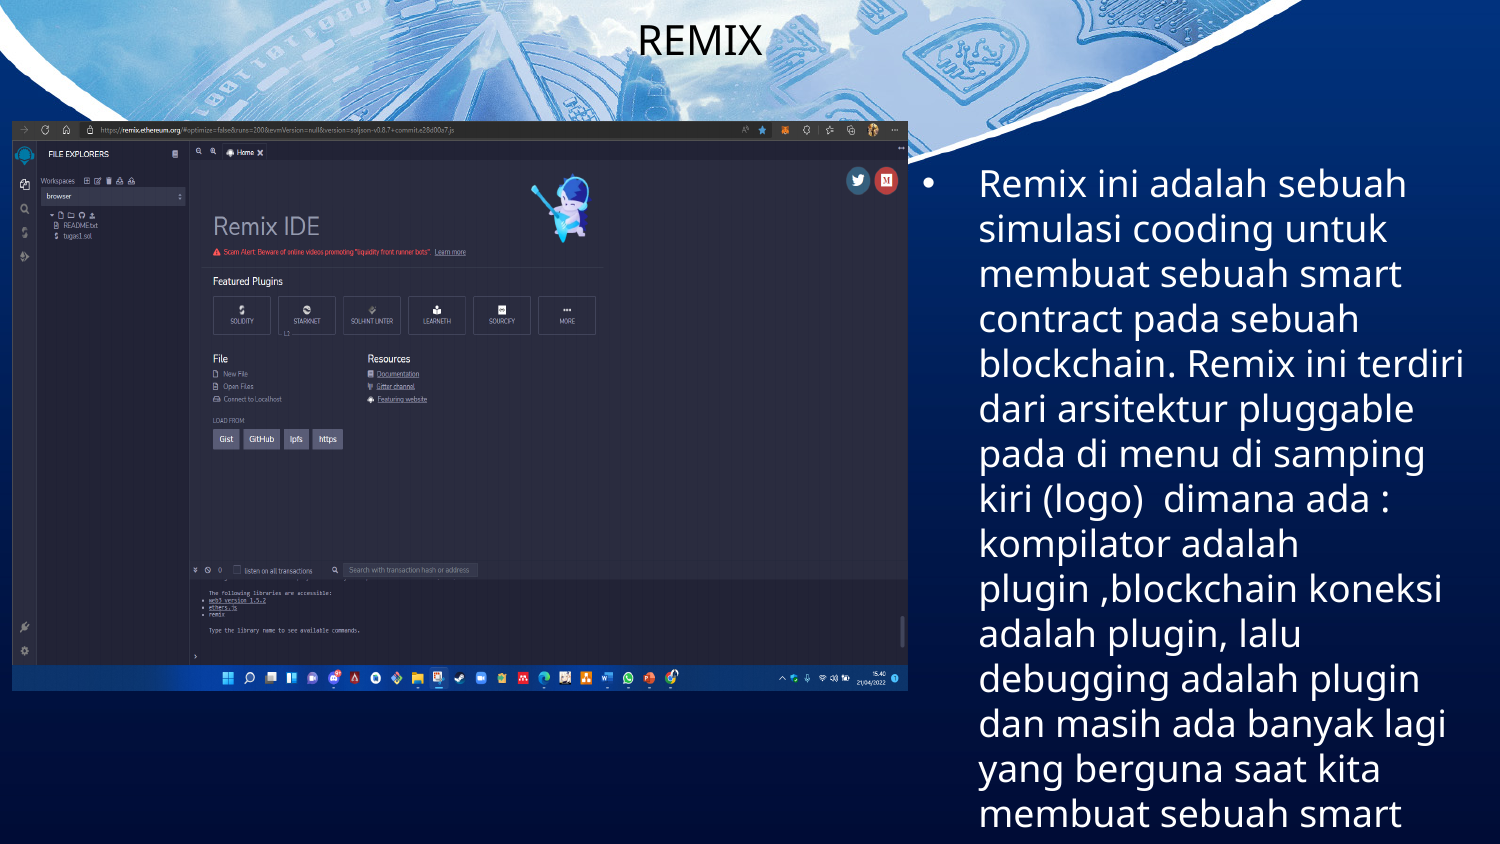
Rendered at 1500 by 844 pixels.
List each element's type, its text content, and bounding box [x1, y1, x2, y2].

text_box Remix ini adalah sebuah simulasi cooding untuk membuat sebuah smart contract pada sebuah blockchain. Remix ini terdiri dari arsitektur pluggable pada di menu di samping kiri (logo) dimana ada : kompilator adalah plugin ,blockchain koneksi adalah plugin, lalu debugging adalah plugin dan masih ada banyak lagi yang berguna saat kita membuat sebuah smart contract. [907, 152, 1500, 844]
text_box REMIX [622, 6, 1378, 72]
picture [0, 0, 1500, 844]
